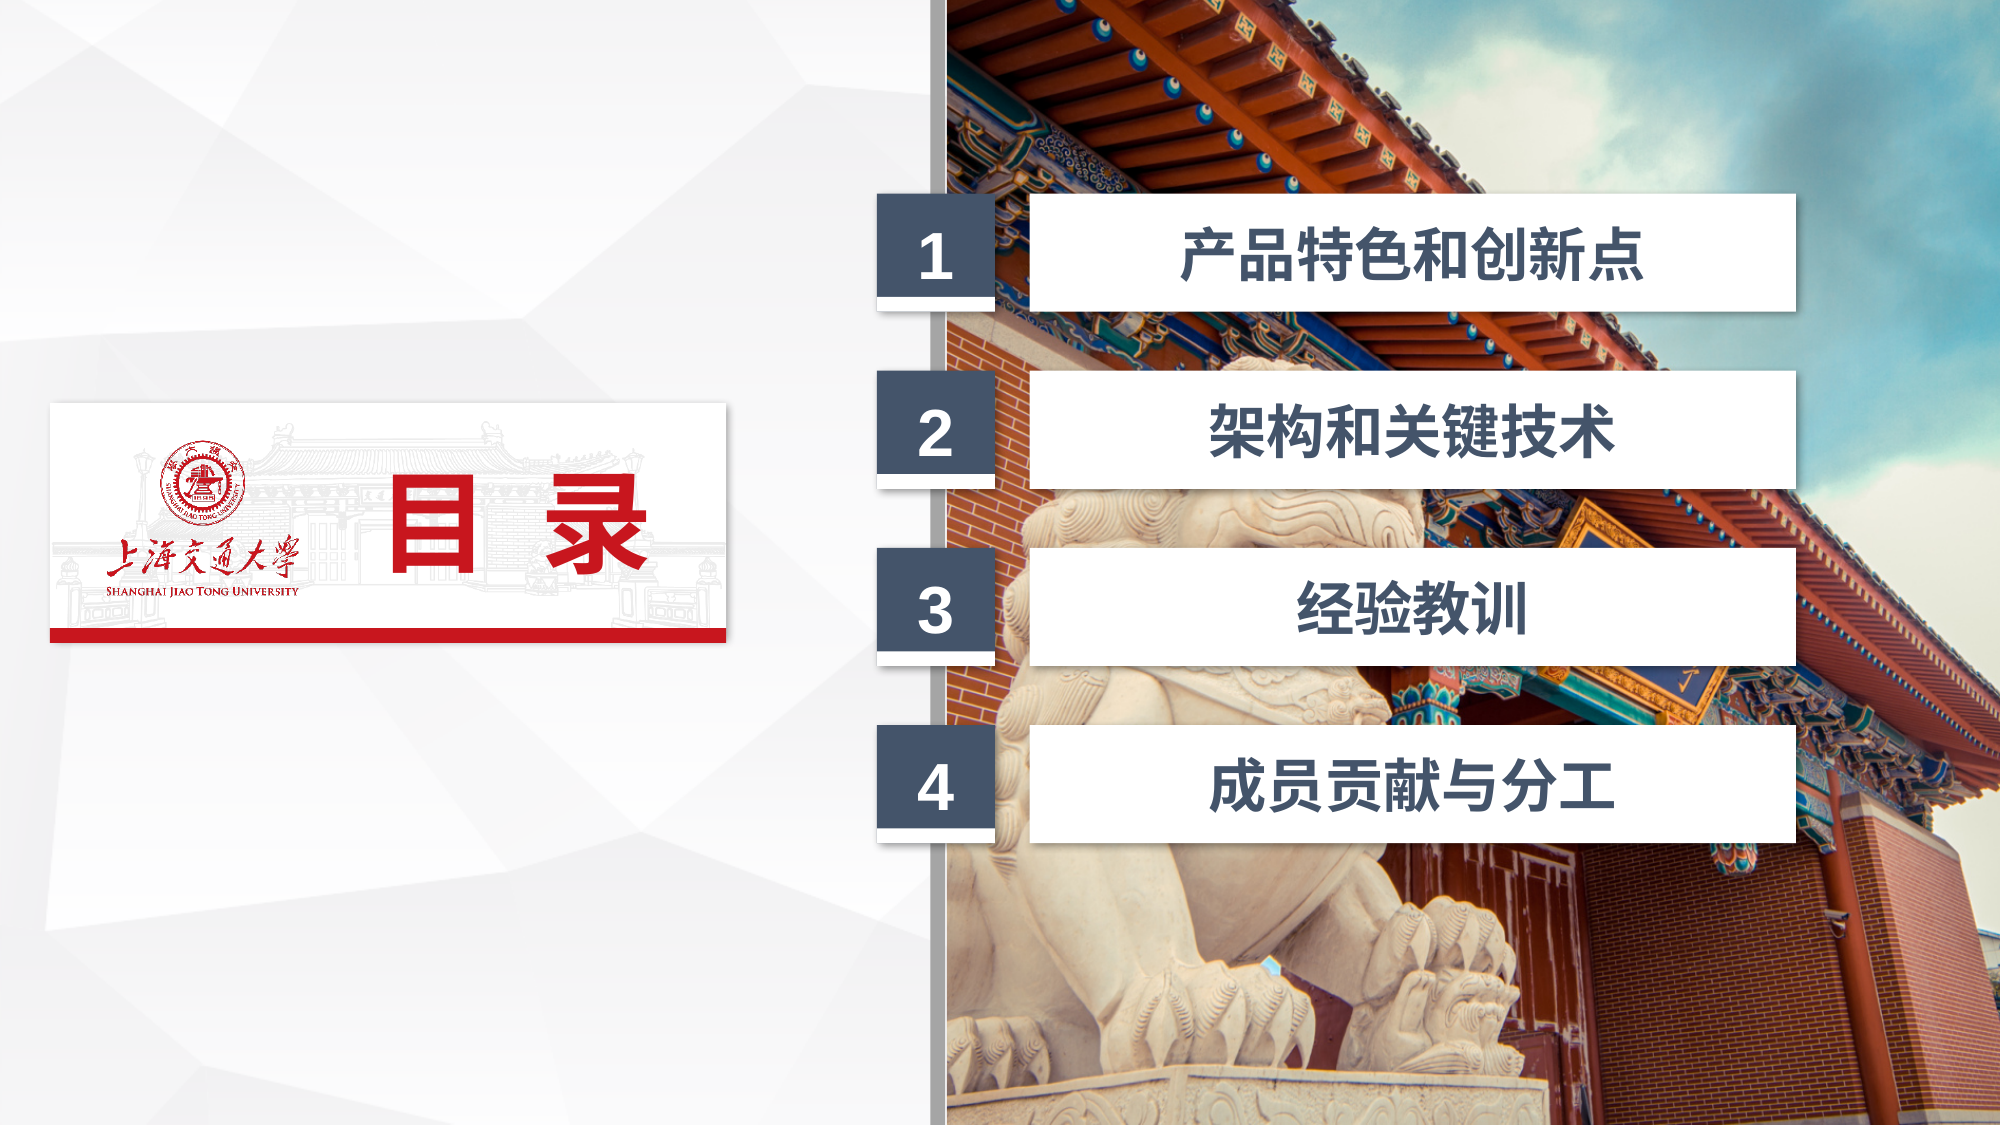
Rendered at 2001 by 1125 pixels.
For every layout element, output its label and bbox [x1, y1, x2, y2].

text_box [876, 725, 995, 844]
text_box [876, 193, 995, 312]
picture [946, 0, 2000, 1125]
text_box [876, 370, 995, 489]
picture [0, 0, 930, 1125]
text_box [876, 547, 995, 666]
